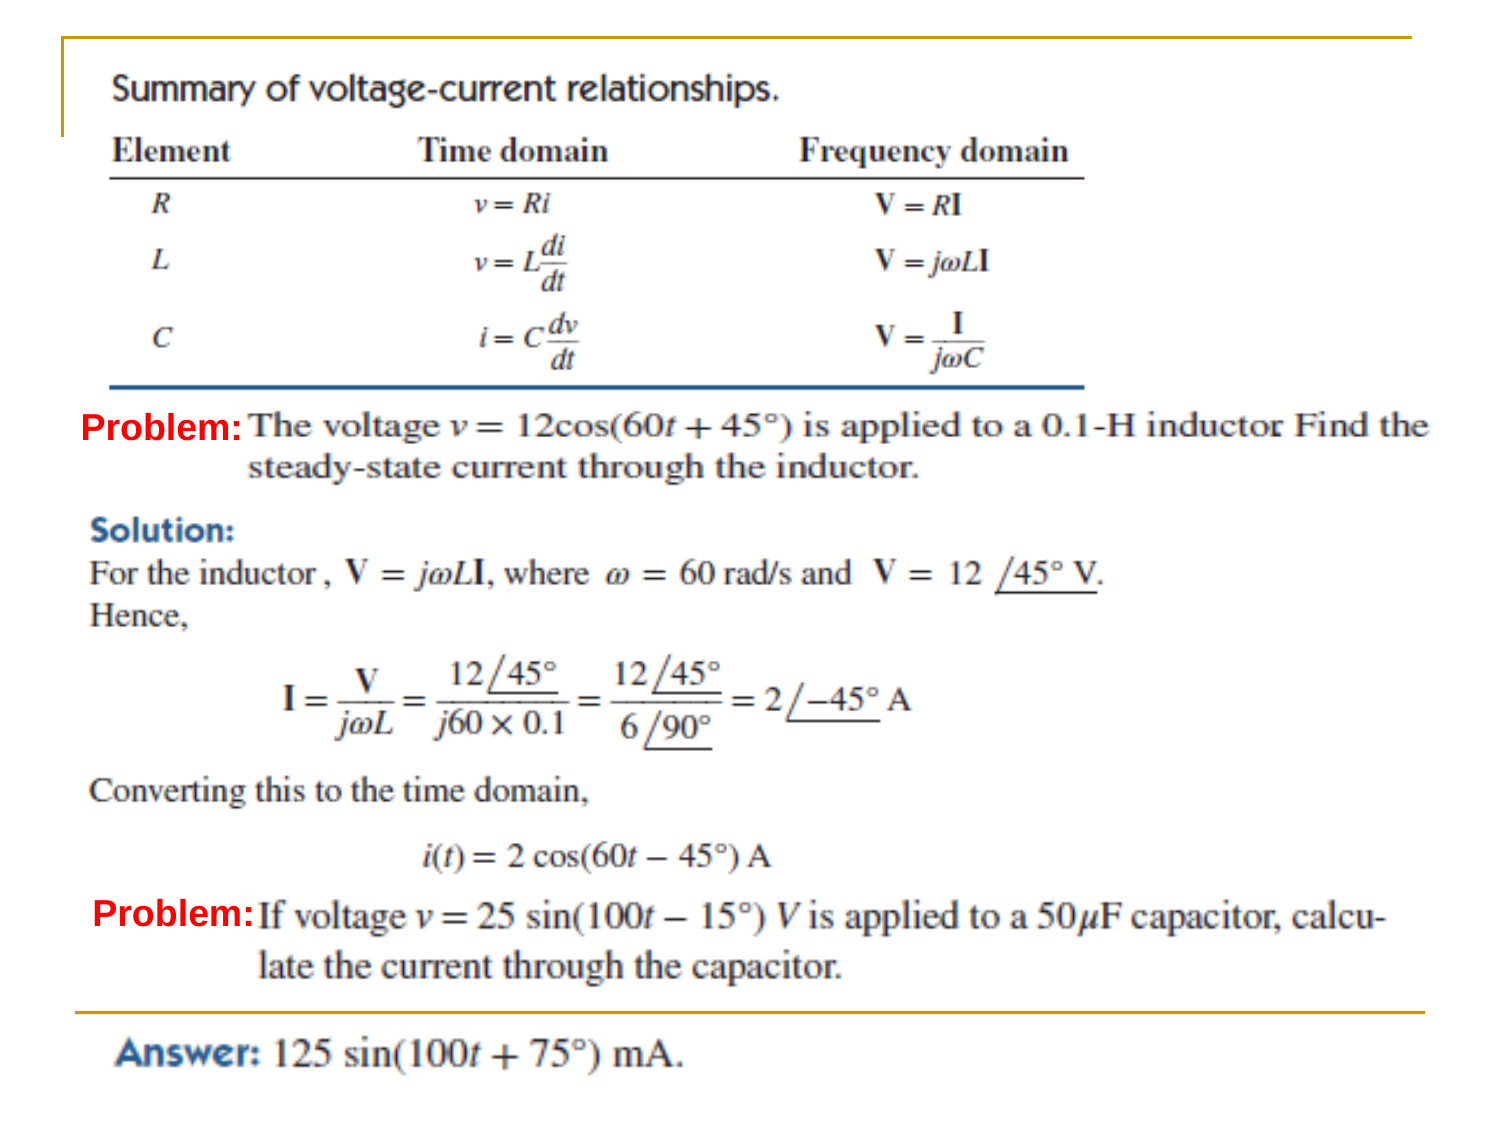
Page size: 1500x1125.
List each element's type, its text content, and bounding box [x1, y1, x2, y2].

picture [101, 66, 1448, 491]
text_box Problem: [65, 395, 230, 456]
picture [101, 1022, 691, 1090]
picture [76, 514, 1395, 995]
text_box Problem: [77, 897, 236, 942]
